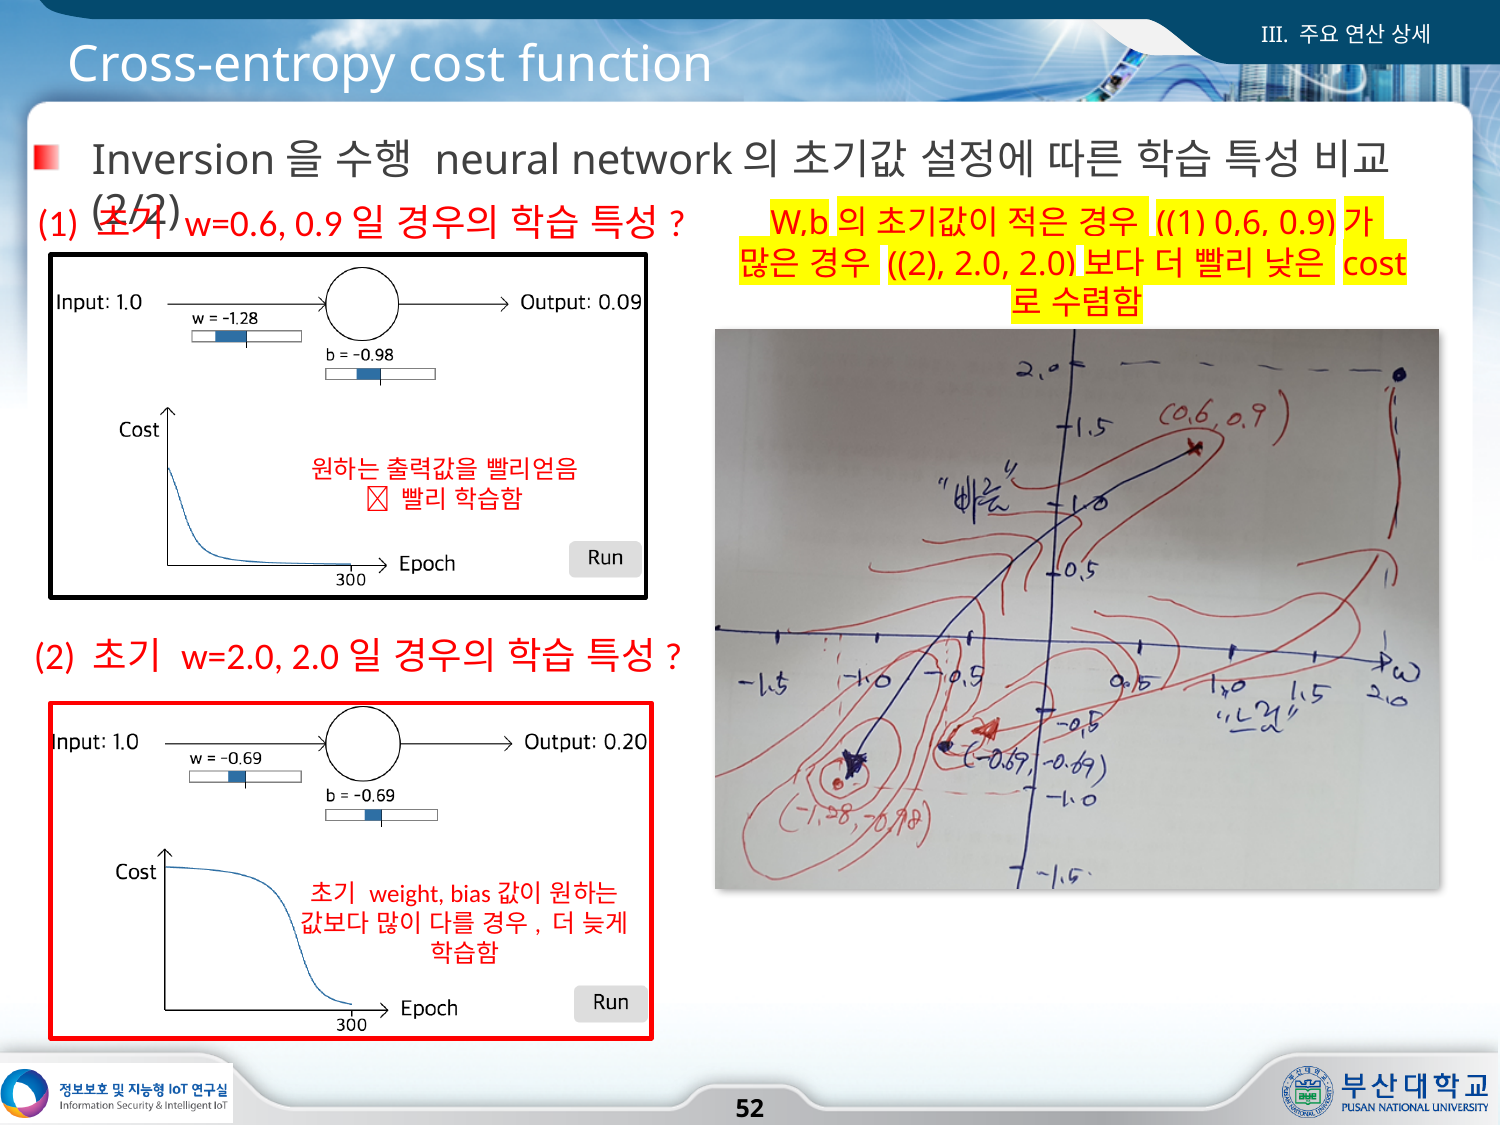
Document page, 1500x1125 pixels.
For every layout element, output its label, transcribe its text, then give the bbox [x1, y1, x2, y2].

text_box Cross-entropy cost function [53, 24, 1275, 90]
text_box (2) 초기 w=2.0, 2.0일 경우의 학습 특성? [18, 625, 710, 685]
picture [0, 0, 1500, 1125]
text_box W,b의 초기값이 적은 경우 ((1) 0,6, 0.9)가 많은 경우 ((2), 2.0, 2.0)보다 더 빨리 낮은 cost로 수렴함 [715, 194, 1439, 329]
text_box (1) 초기 w=0.6, 0.9일 경우의 학습 특성? [22, 191, 720, 252]
text_box III. 주요 연산 상세 [1198, 12, 1500, 54]
text_box Inversion을 수행 neural network의 초기값 설정에 따른 학습 특성 비교(2/2) [17, 125, 1483, 192]
